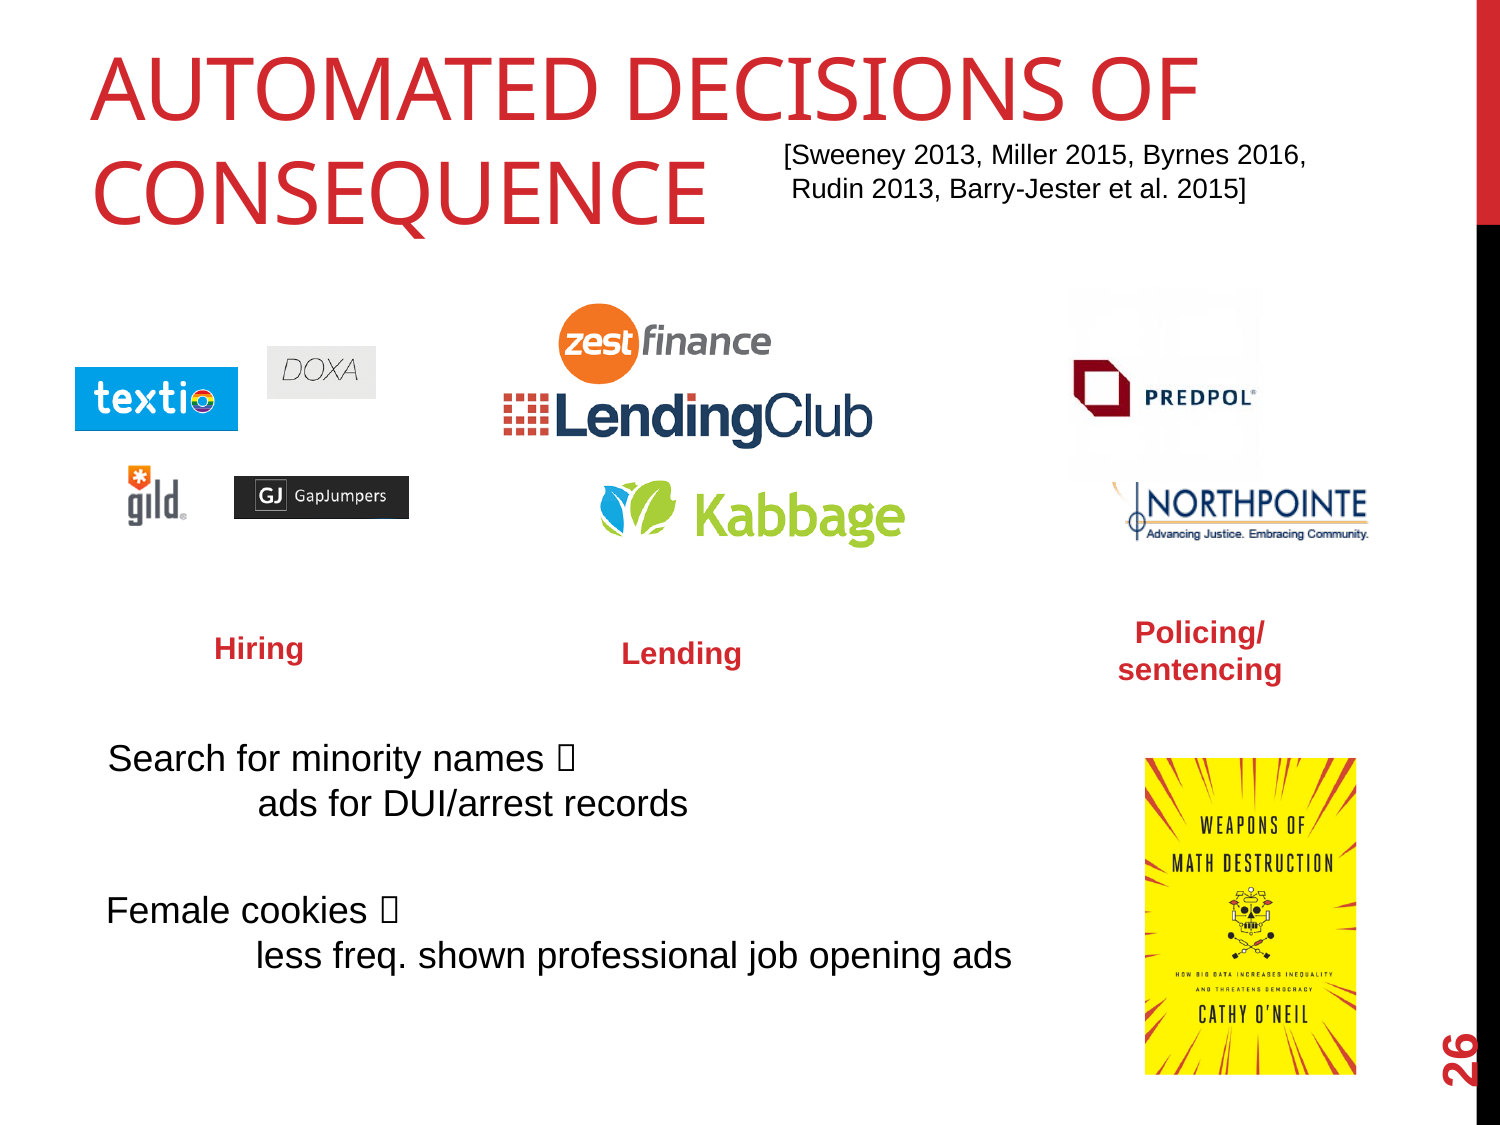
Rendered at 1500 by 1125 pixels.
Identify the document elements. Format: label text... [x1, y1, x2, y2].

text_box [Sweeney 2013, Miller 2015, Byrnes 2016, Rudin 2013, Barry-Jester et al. 2015] [777, 131, 1321, 210]
slide_number 26 [1427, 887, 1488, 1104]
text_box Search for minority names  ads for DUI/arrest records [101, 728, 695, 831]
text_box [75, 346, 410, 673]
picture [1135, 749, 1402, 1092]
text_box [497, 296, 911, 678]
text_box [1068, 287, 1370, 695]
title Automated decisions of consequence [75, 25, 1348, 250]
text_box Female cookies  less freq. shown professional job opening ads [99, 880, 1019, 982]
